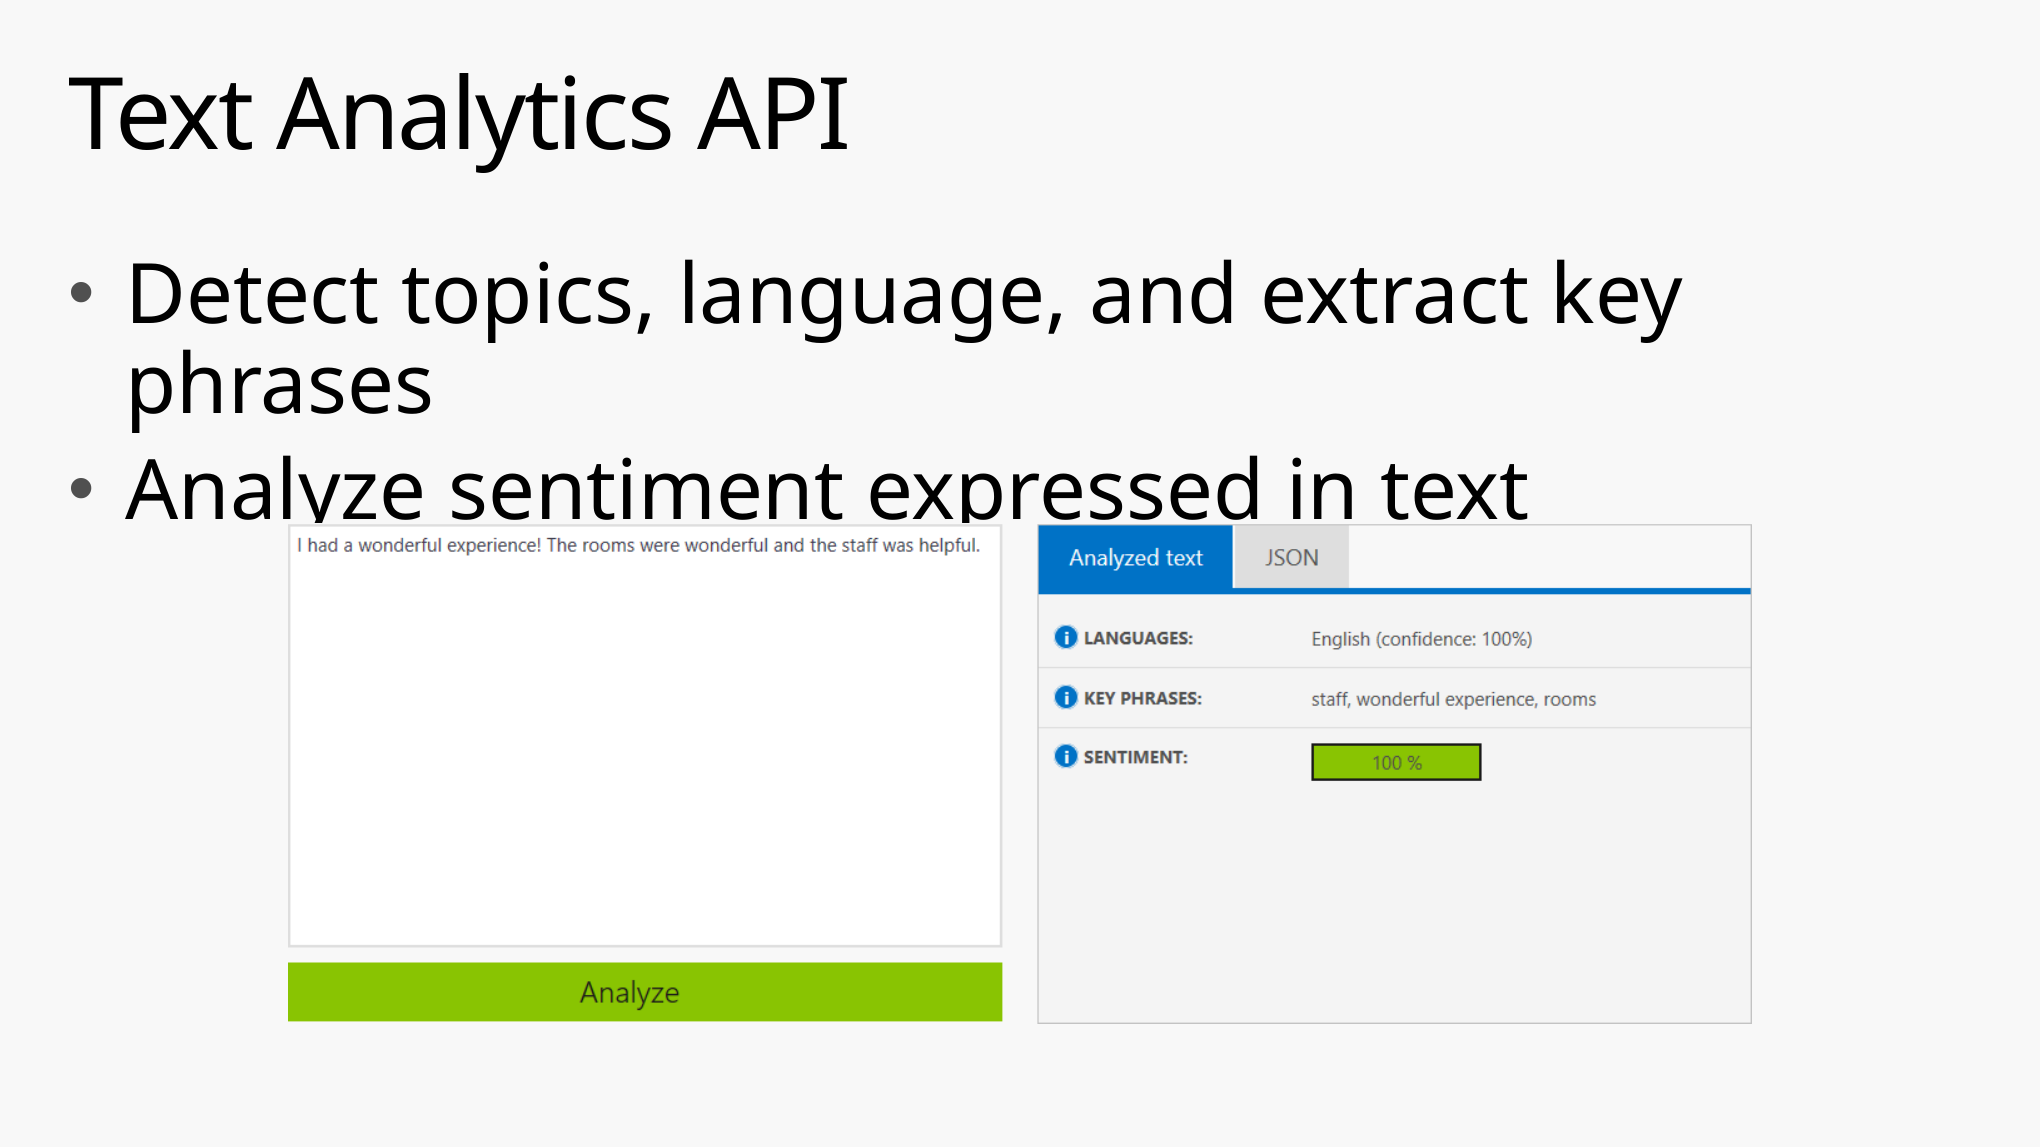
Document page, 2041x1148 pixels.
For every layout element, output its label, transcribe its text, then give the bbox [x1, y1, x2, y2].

list Detect topics, language, and extract key phrases Analyze sentiment expressed in text [45, 236, 1996, 469]
picture [288, 523, 1752, 1024]
title Text Analytics API [45, 48, 1996, 199]
